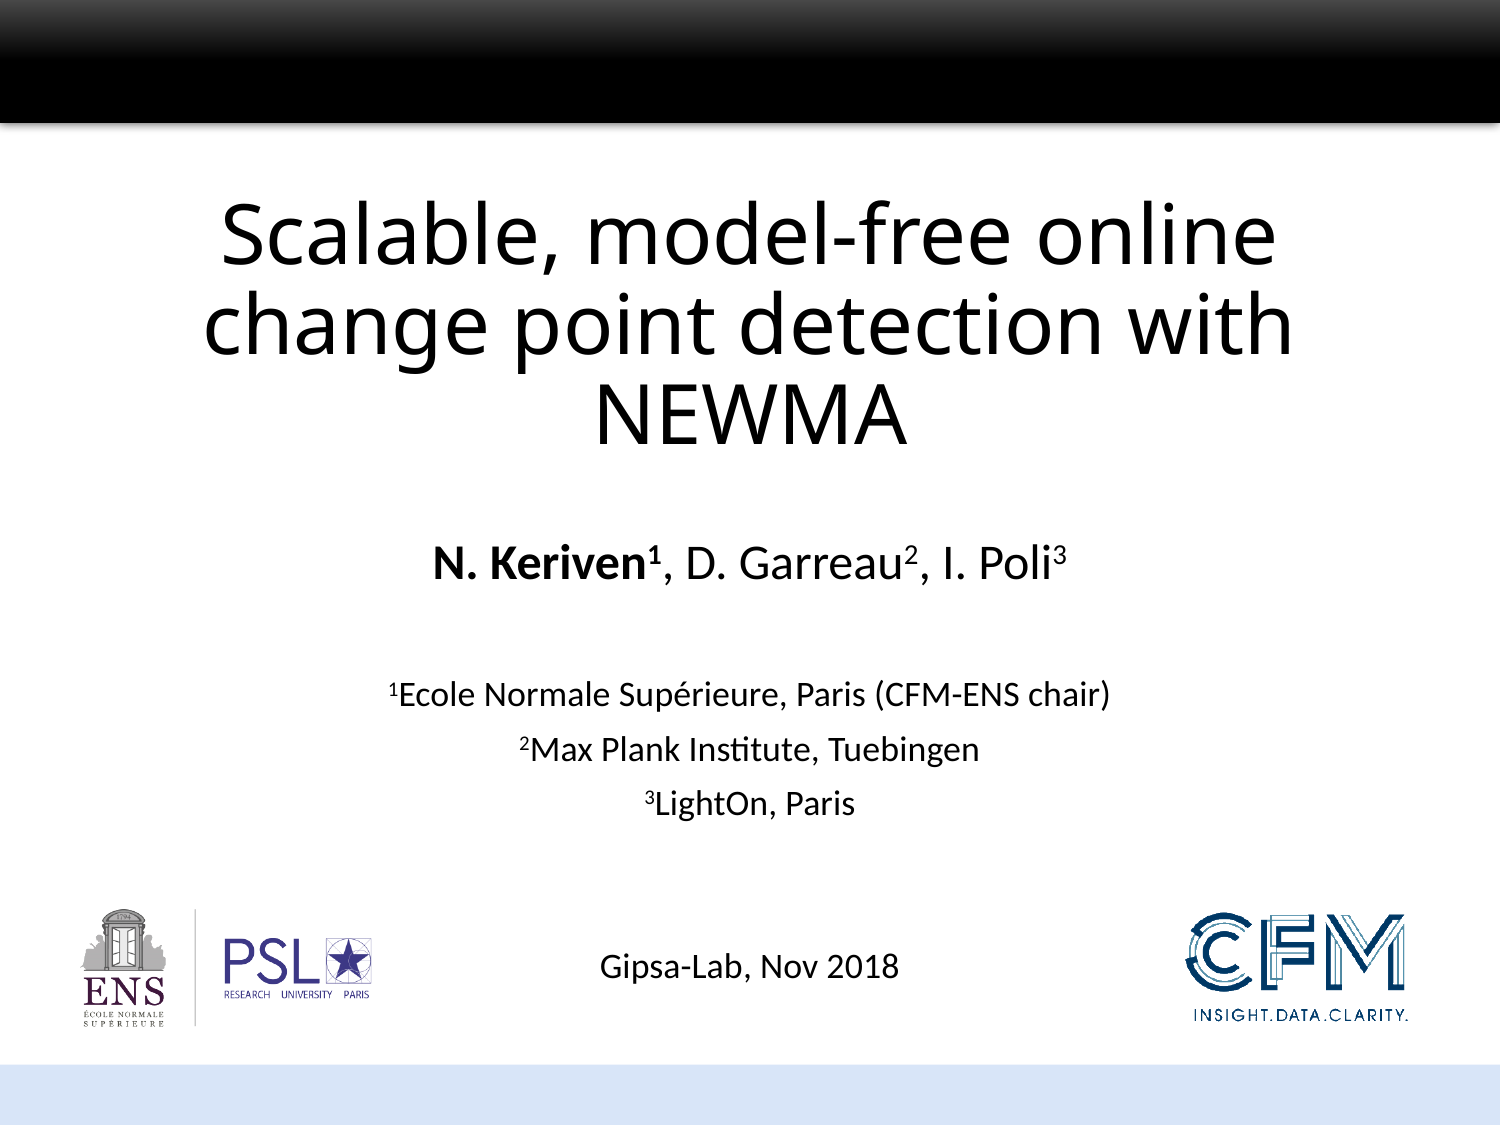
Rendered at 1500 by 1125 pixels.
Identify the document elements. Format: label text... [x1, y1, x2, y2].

picture [66, 903, 385, 1036]
subtitle N. Keriven1, D. Garreau2, I. Poli3 1Ecole Normale Supérieure, Paris (CFM-ENS chair) 2Max Plank Institute, Tuebingen 3LightOn, Paris Gipsa-Lab, Nov 2018 [187, 529, 1313, 998]
picture [1174, 903, 1417, 1028]
title Scalable, model-free online change point detection with NEWMA [133, 166, 1367, 471]
